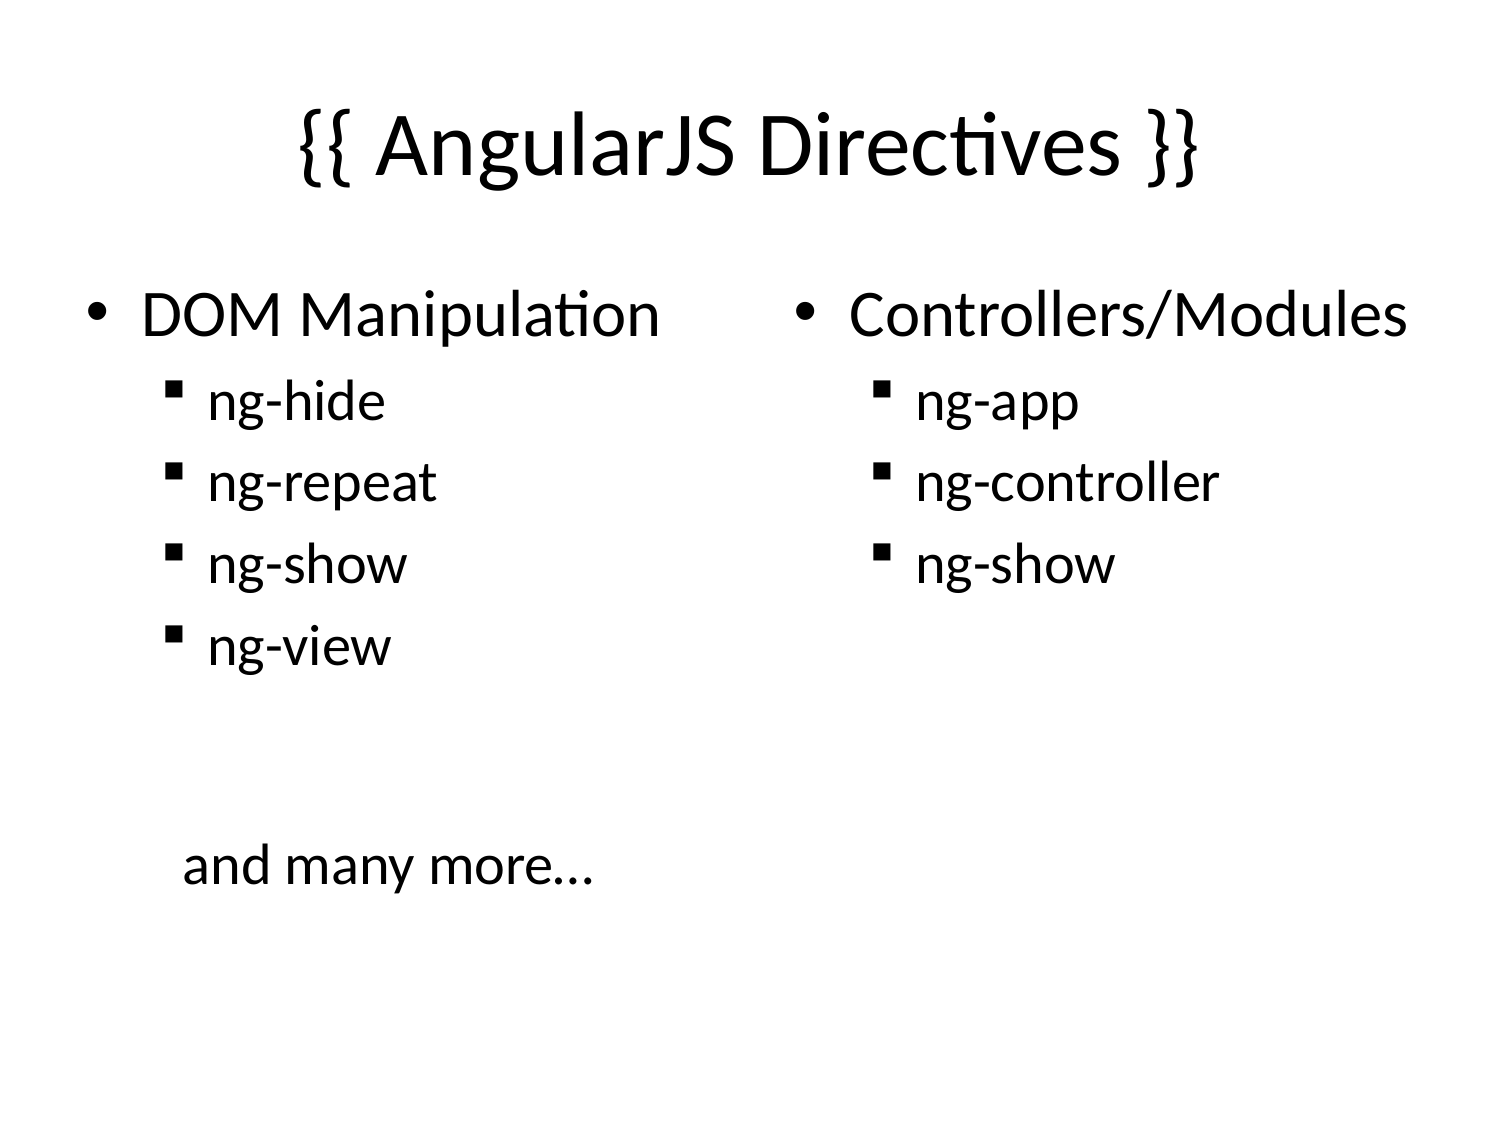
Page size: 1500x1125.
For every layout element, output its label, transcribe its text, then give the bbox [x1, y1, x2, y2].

list DOM Manipulation ng-hide ng-repeat ng-show ng-view [70, 262, 742, 744]
title {{ AngularJS Directives }} [75, 45, 1425, 233]
text_box and many more… [167, 818, 610, 904]
text_box Controllers/Modules ng-app ng-controller ng-show [778, 262, 1441, 744]
